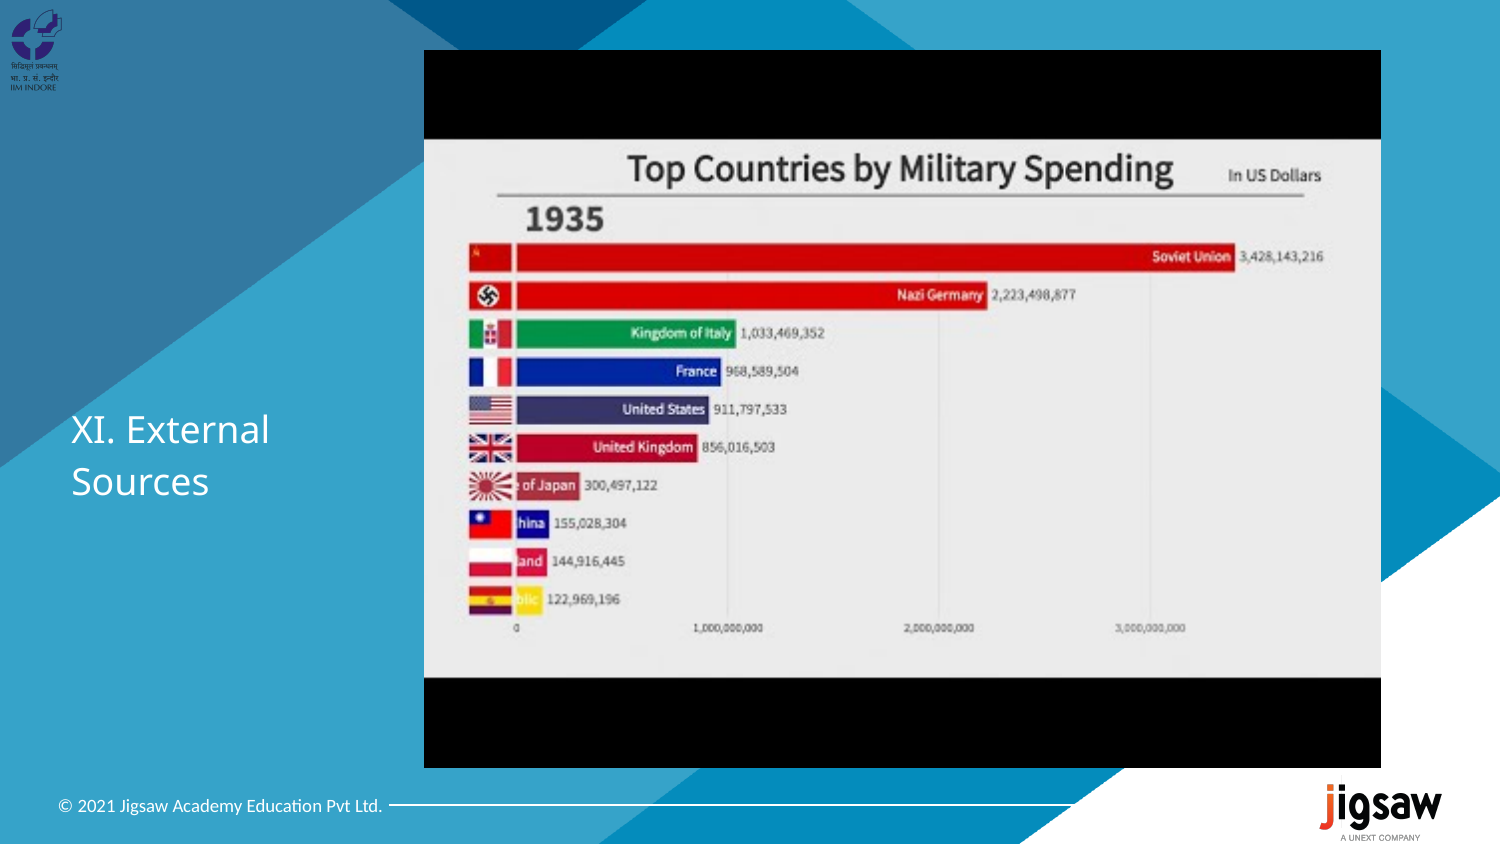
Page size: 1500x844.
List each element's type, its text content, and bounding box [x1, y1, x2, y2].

picture [0, 0, 1500, 844]
text_box XI. External Sources [0, 383, 418, 518]
